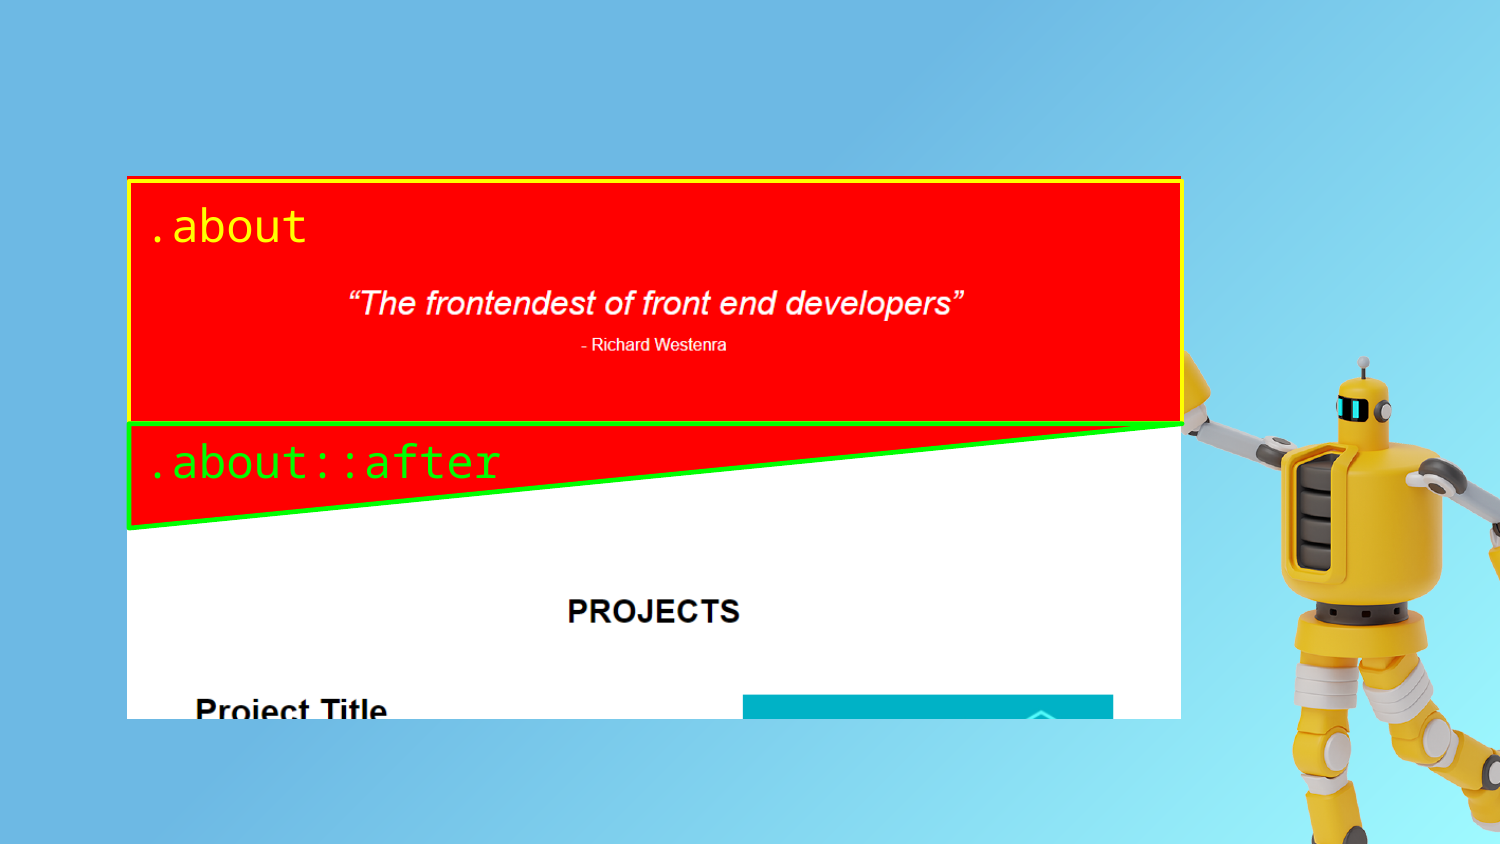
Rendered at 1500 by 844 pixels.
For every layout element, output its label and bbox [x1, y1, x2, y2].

picture [127, 176, 1500, 844]
